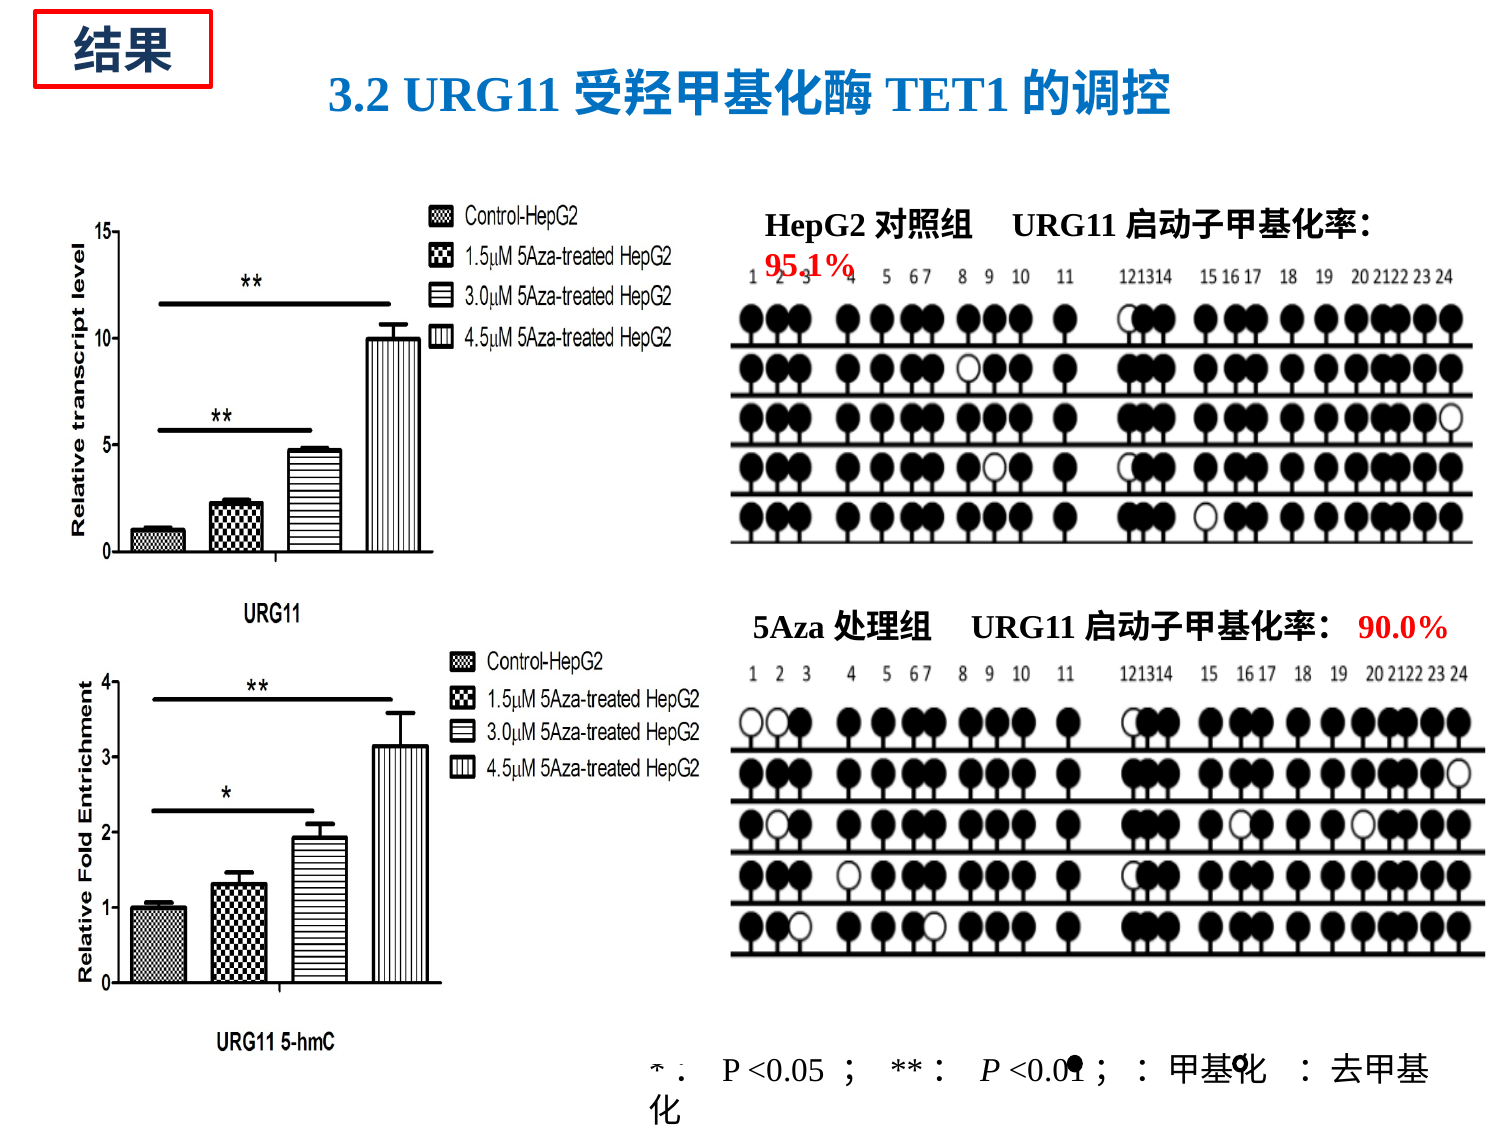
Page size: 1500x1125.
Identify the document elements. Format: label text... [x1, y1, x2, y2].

picture [713, 255, 1497, 557]
text_box 结果 [35, 11, 211, 87]
text_box HepG2对照组 URG11启动子甲基化率：95.1% [749, 195, 1500, 257]
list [59, 650, 715, 1064]
text_box *： P <0.05 ； **： P <0.01； ：甲基化 ：去甲基化 [633, 1038, 1469, 1125]
text_box 5Aza处理组 URG11启动子甲基化率：90.0% [738, 597, 1471, 653]
title 3.2 URG11受羟甲基化酶TET1的调控 [75, 22, 1425, 161]
picture [715, 655, 1498, 977]
text_box [1232, 1054, 1249, 1073]
picture [52, 196, 686, 651]
text_box [1066, 1054, 1083, 1073]
